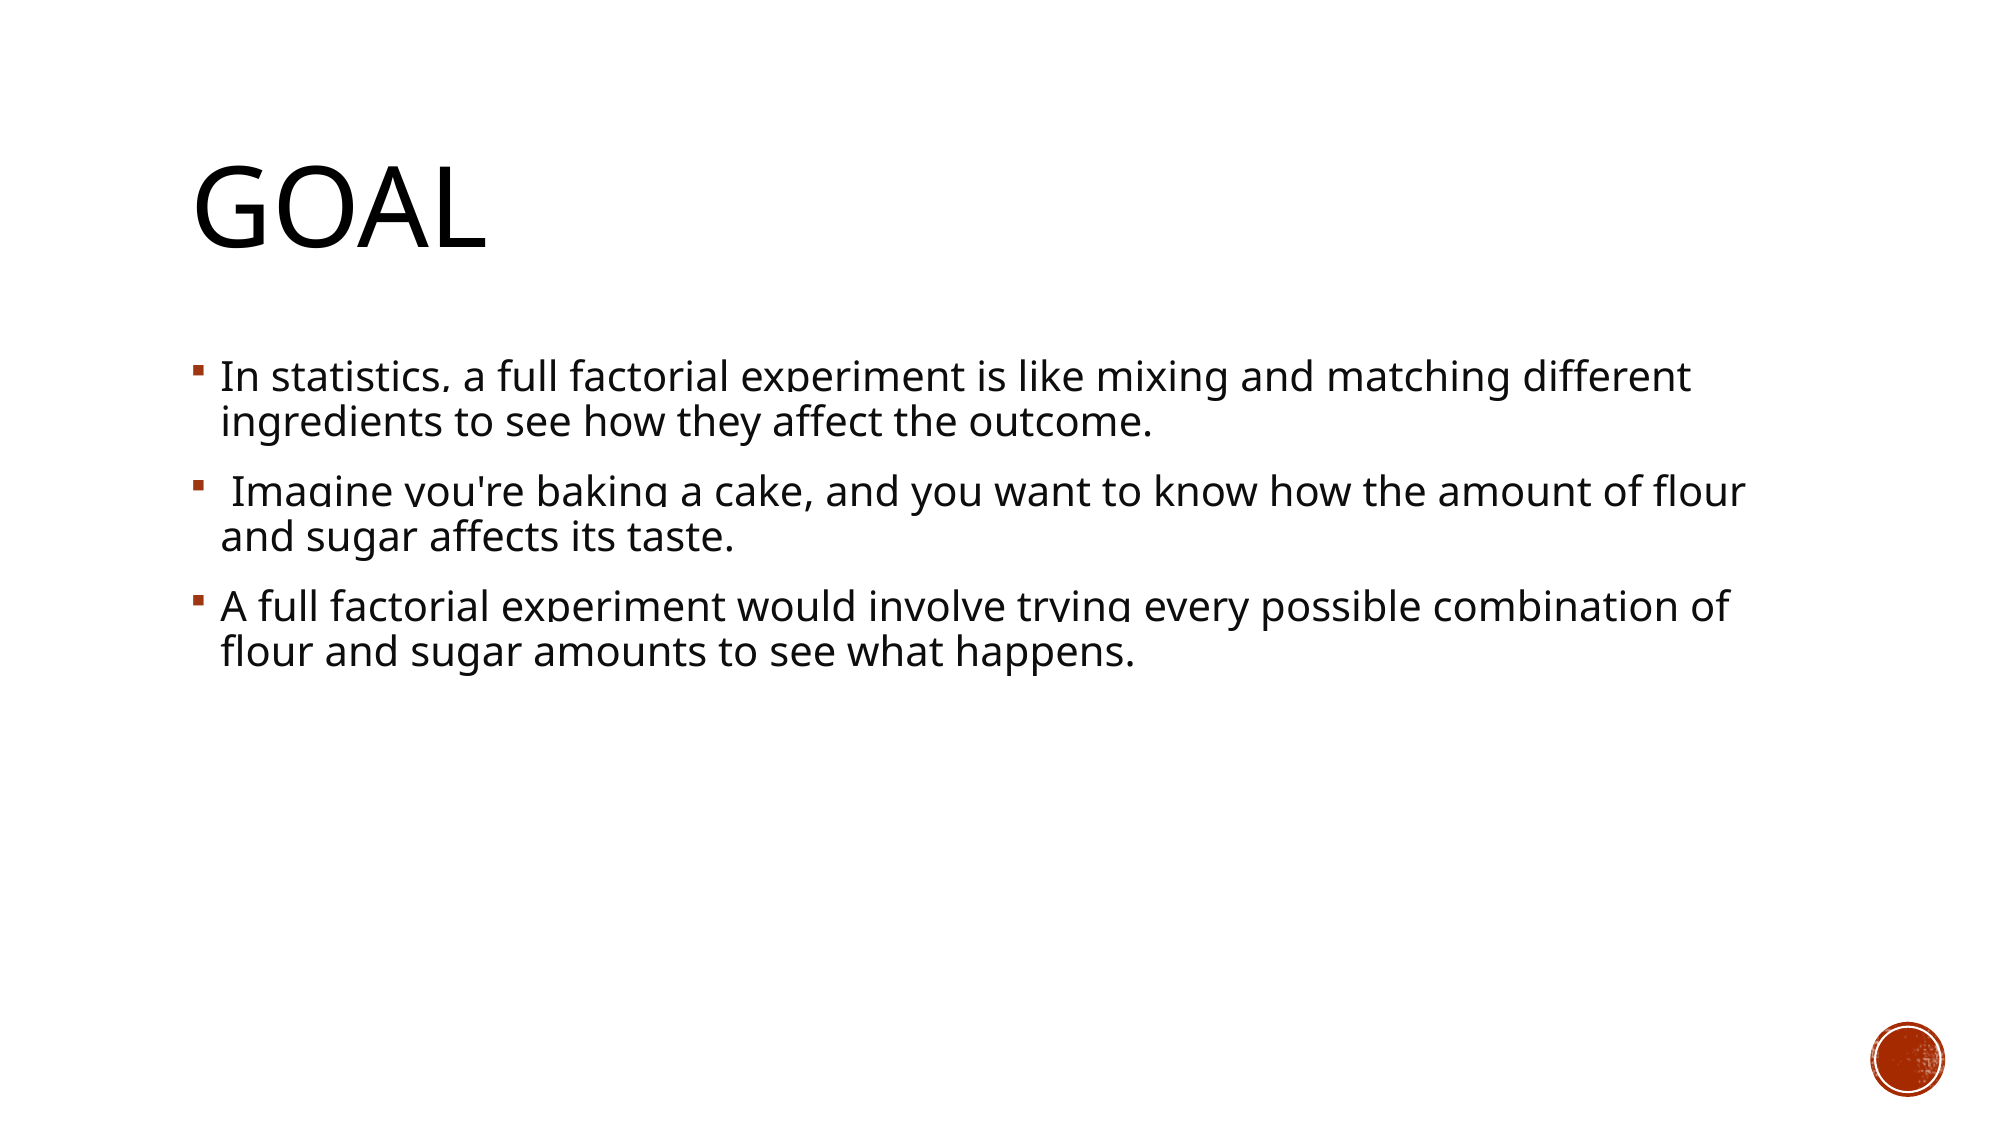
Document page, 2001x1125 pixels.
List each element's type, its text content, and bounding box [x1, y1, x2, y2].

list In statistics, a full factorial experiment is like mixing and matching different ingredients to see how they affect the outcome. Imagine you're baking a cake, and you want to know how the amount of flour and sugar affects its taste. A full factorial experiment would involve trying every possible combination of flour and sugar amounts to see what happens. [175, 348, 1826, 1013]
title Goal [175, 79, 1826, 344]
